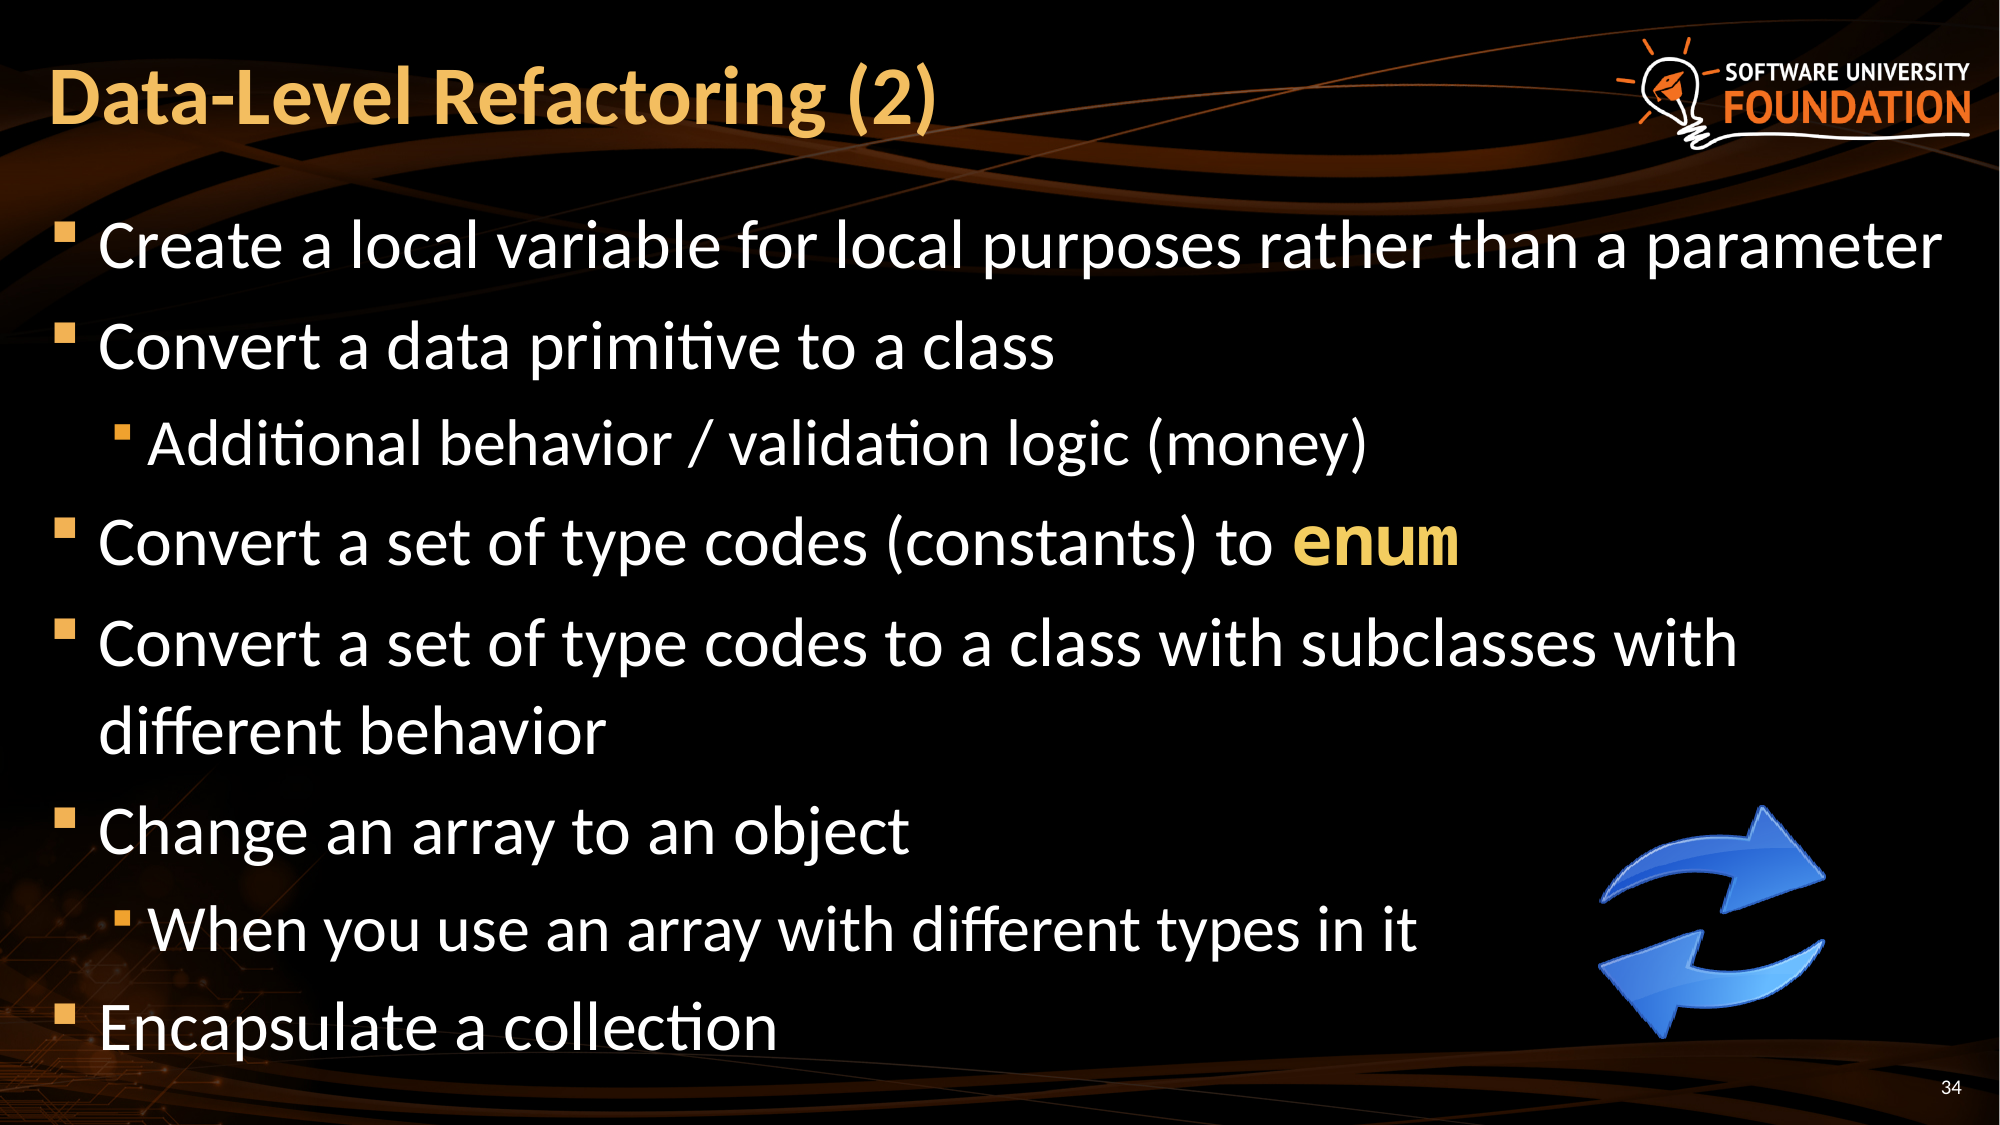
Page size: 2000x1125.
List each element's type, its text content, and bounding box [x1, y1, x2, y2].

title Data-Level Refactoring (2) [30, 6, 1602, 189]
picture [0, 0, 2000, 1125]
list Create a local variable for local purposes rather than a parameter Convert a data primitive to a class Additional behavior / validation logic (money) Convert a set of type codes (constants) to enum Convert a set of type codes to a class with subclasses with different behavior Change an array to an object When you use an array with different types in it Encapsulate a collection [31, 188, 1968, 1103]
